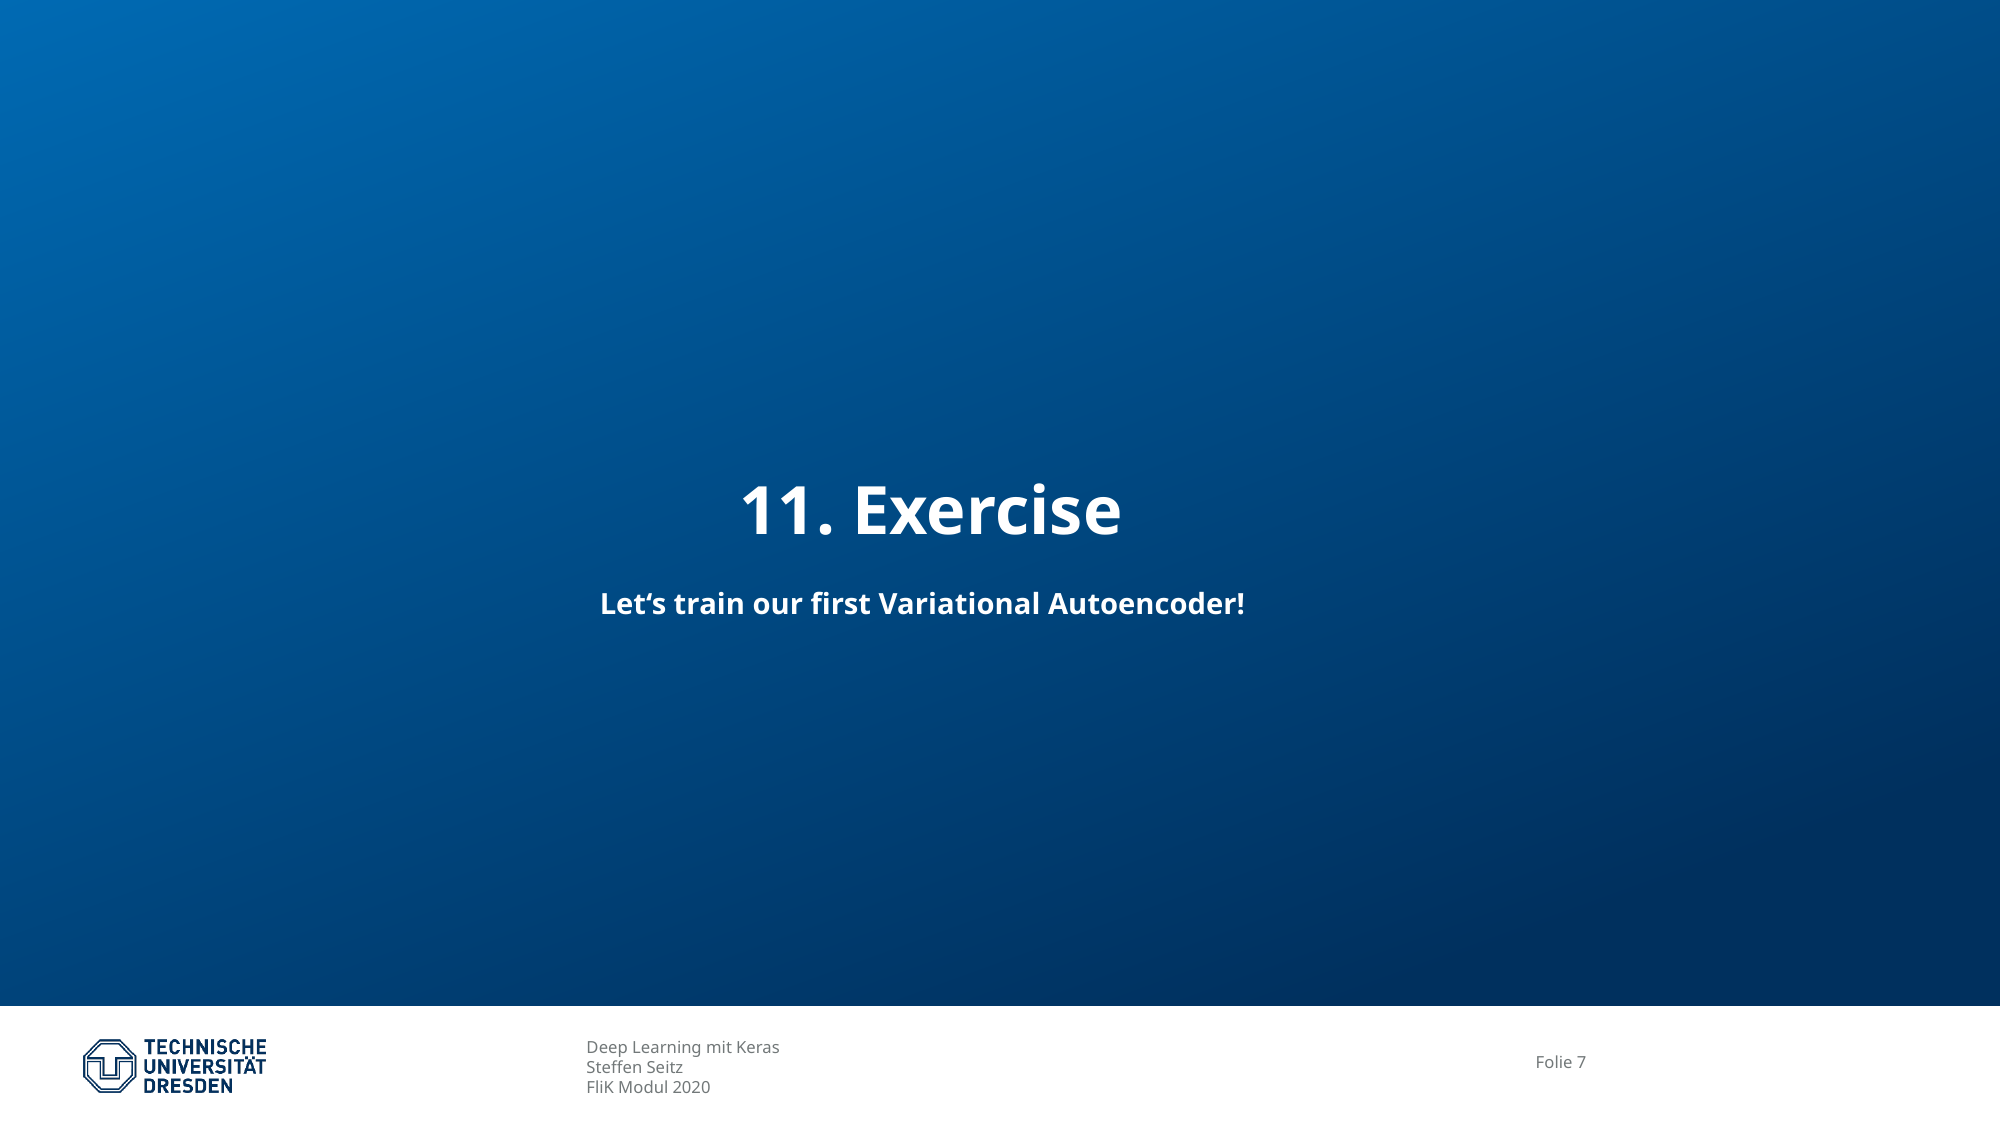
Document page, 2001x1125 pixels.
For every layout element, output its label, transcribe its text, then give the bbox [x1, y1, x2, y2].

title 11. Exercise Let‘s train our first Variational Autoencoder! [63, 468, 1800, 665]
picture [83, 1039, 266, 1093]
